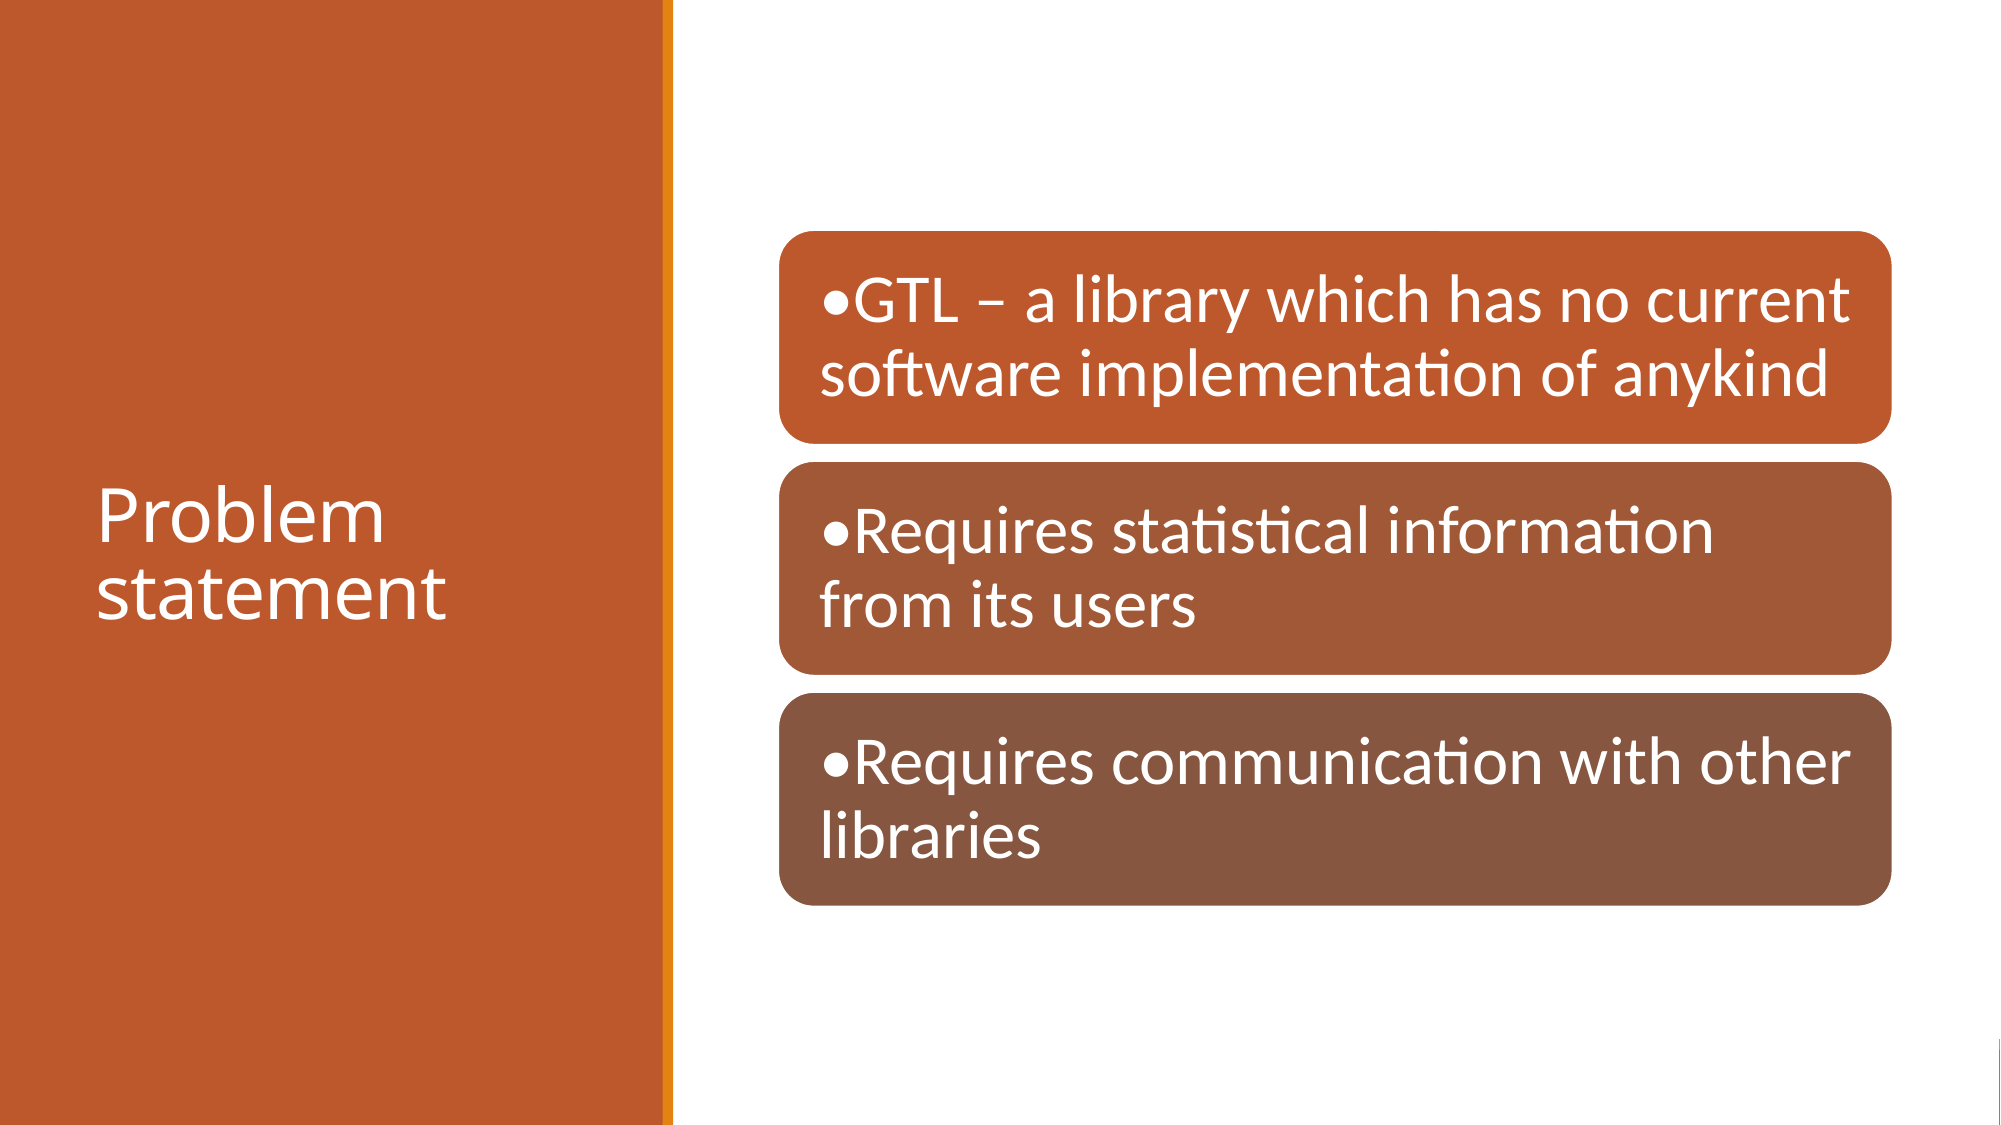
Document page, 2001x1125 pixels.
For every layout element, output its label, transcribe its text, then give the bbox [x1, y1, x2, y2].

title Problem statement [80, 84, 587, 1032]
text_box [0, 0, 661, 1125]
text_box [674, 0, 2000, 1125]
text_box [661, 0, 674, 1125]
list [777, 104, 1894, 1033]
